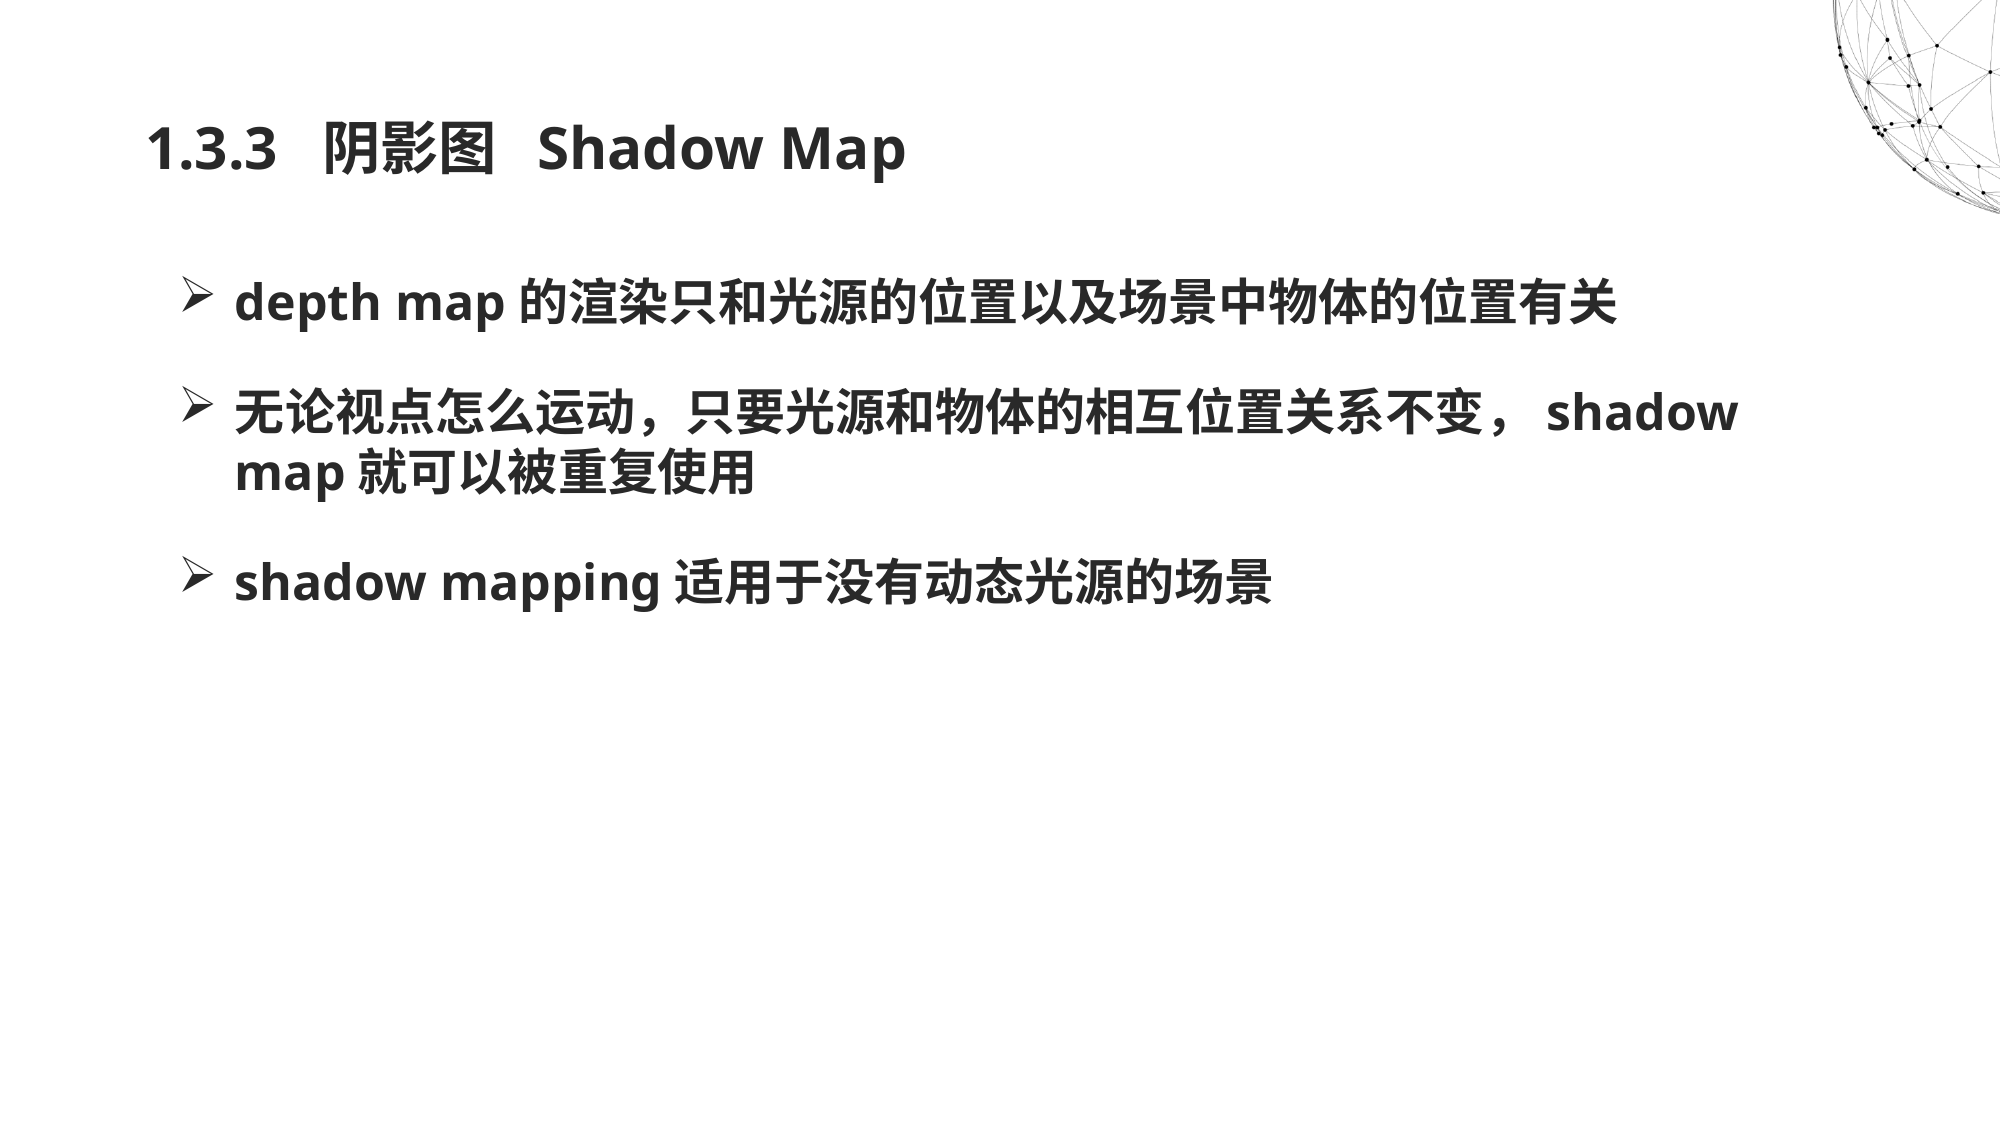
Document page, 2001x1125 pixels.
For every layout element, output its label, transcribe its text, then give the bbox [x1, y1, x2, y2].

picture [711, 0, 2000, 725]
title 1.3.3 阴影图 Shadow Map [137, 34, 1843, 276]
list depth map的渲染只和光源的位置以及场景中物体的位置有关 无论视点怎么运动，只要光源和物体的相互位置关系不变，shadow map就可以被重复使用 shadow mapping适用于没有动态光源的场景 [101, 254, 1814, 1000]
